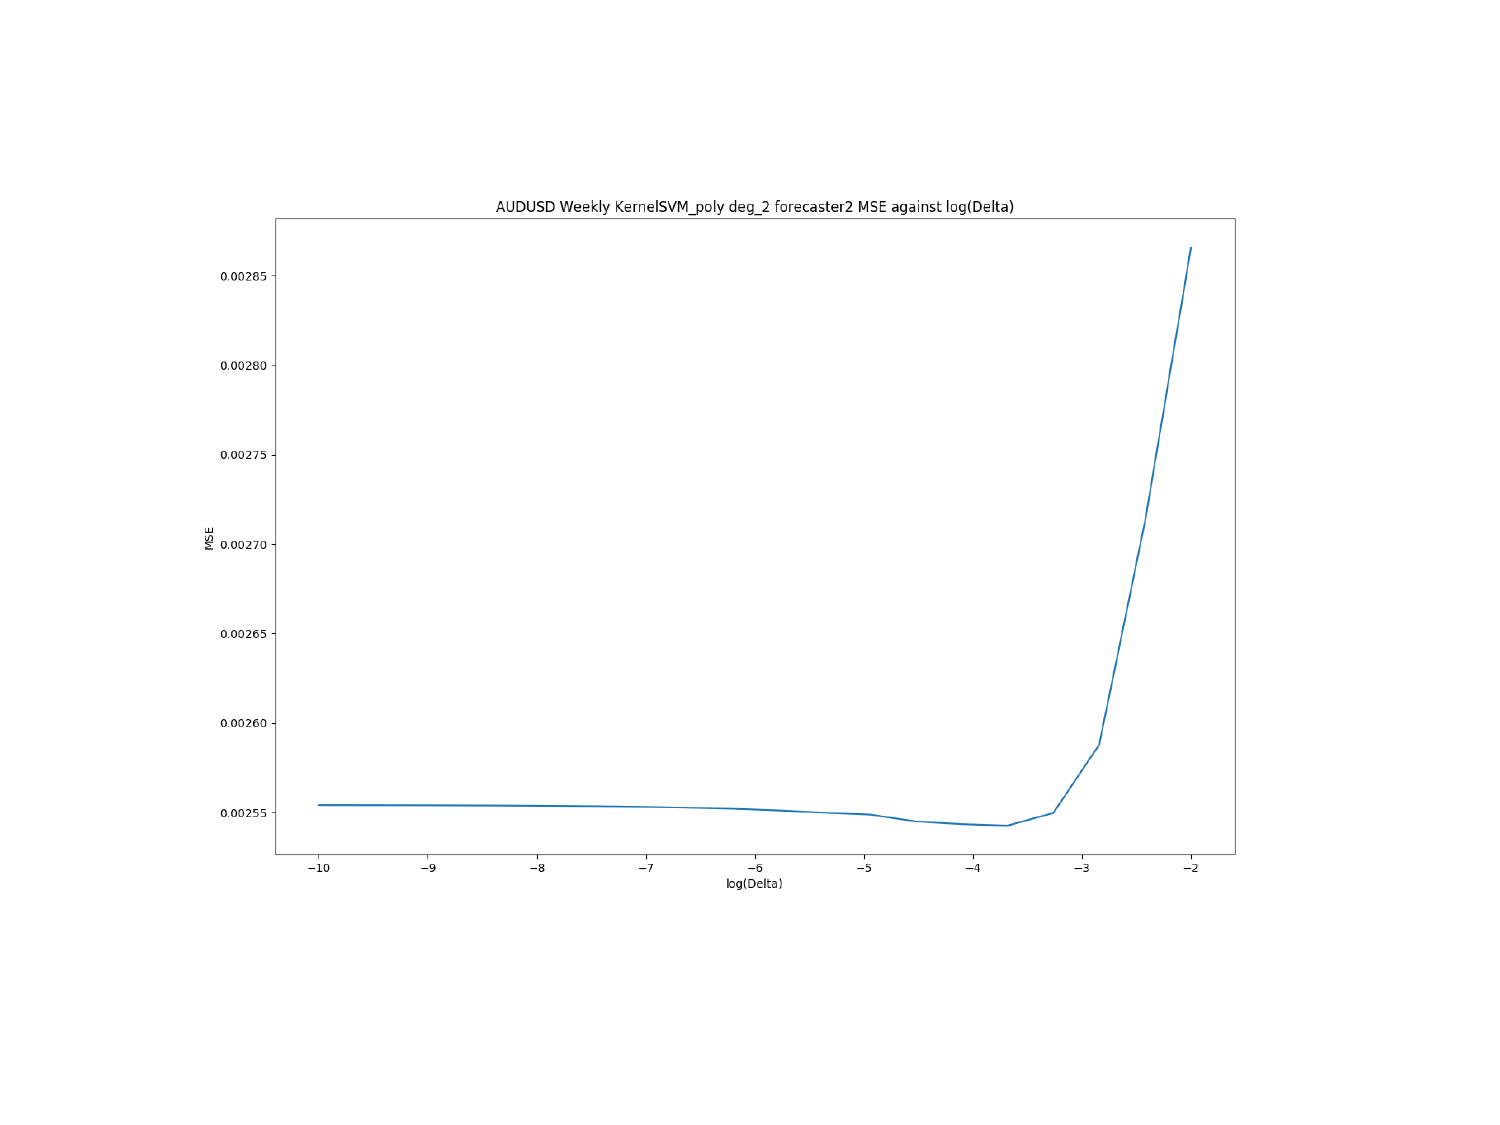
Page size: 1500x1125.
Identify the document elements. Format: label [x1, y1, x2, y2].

picture [119, 119, 1358, 946]
